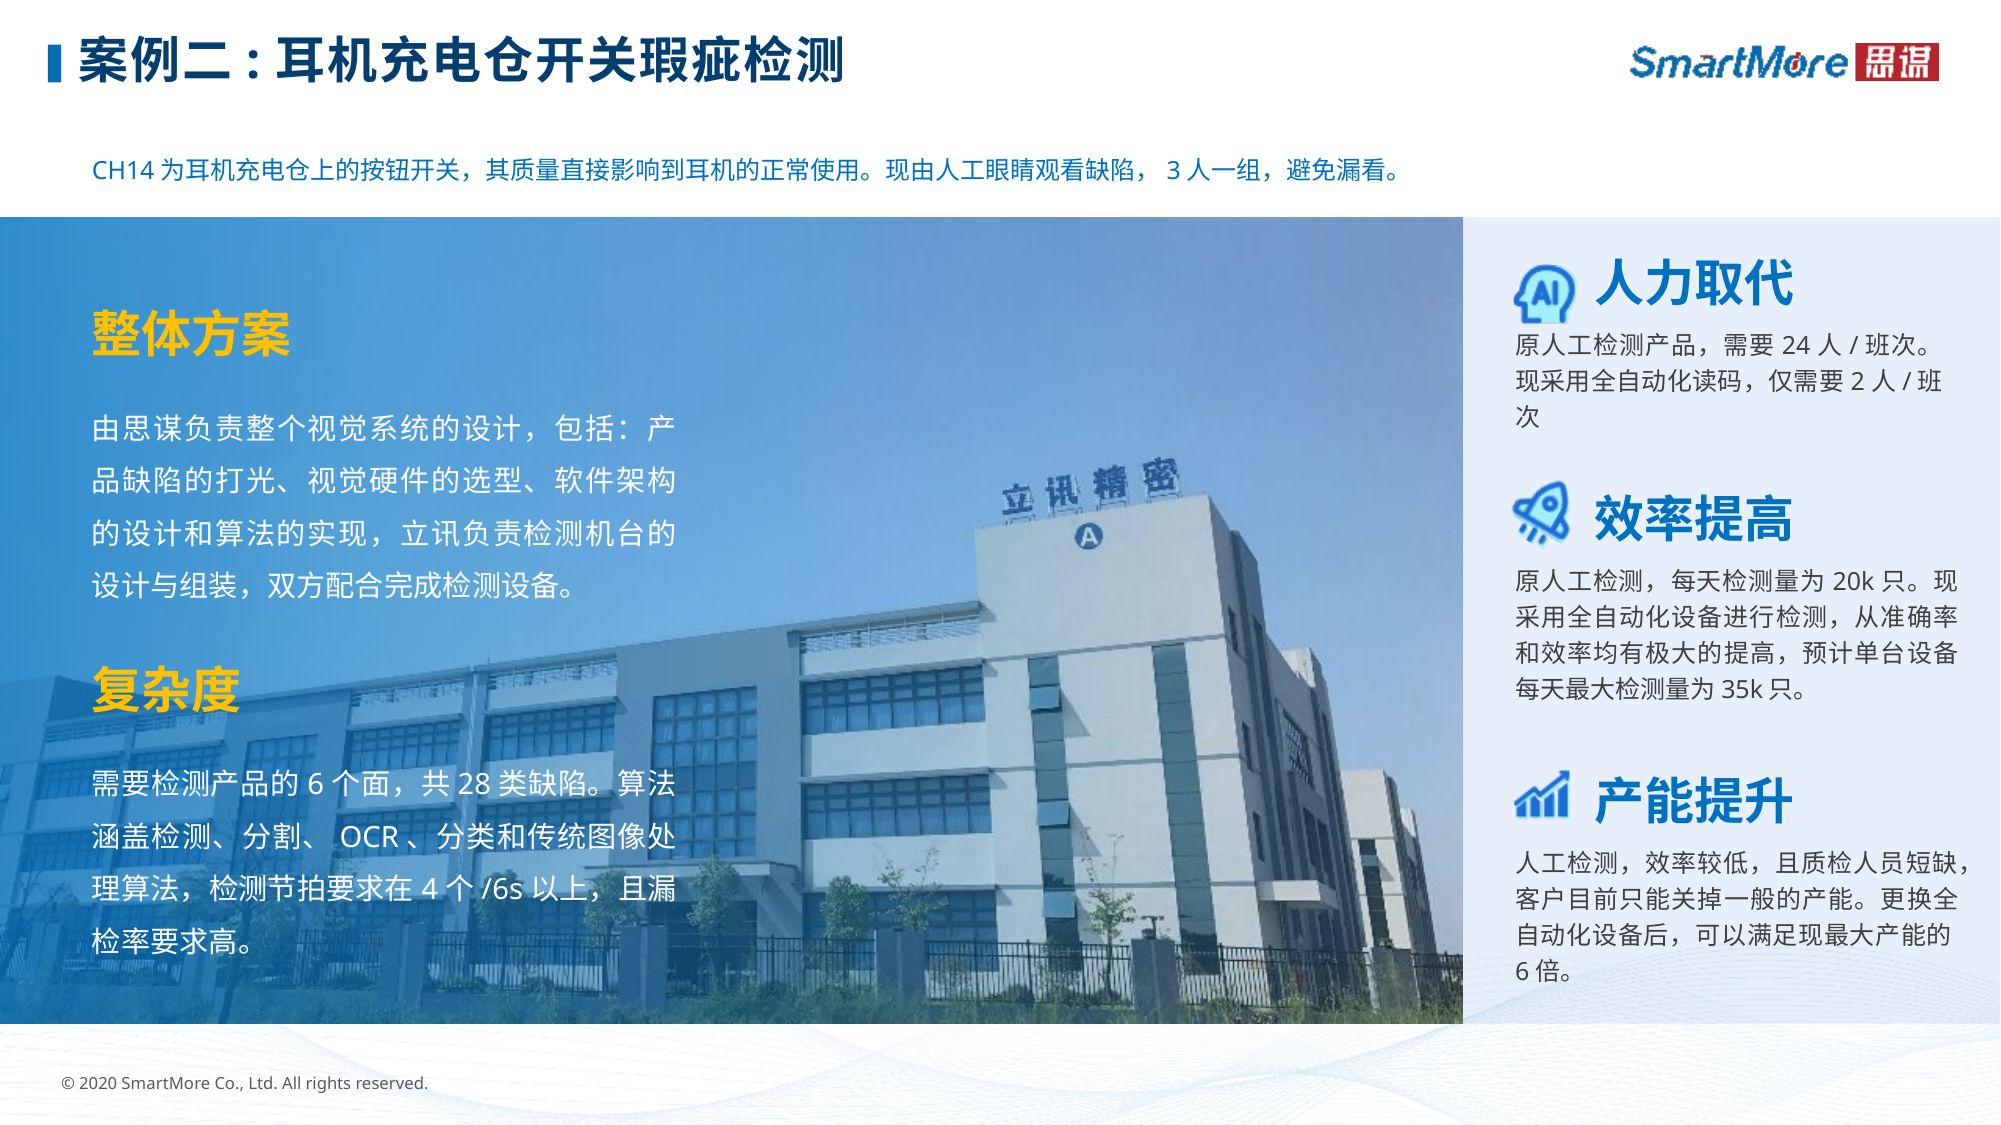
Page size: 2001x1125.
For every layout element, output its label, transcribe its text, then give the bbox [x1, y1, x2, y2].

text_box 效率提高 原人工检测，每天检测量为20k只。现采用全自动化设备进行检测，从准确率和效率均有极大的提高，预计单台设备每天最大检测量为35k只。 [1500, 465, 1973, 713]
text_box CH14为耳机充电仓上的按钮开关，其质量直接影响到耳机的正常使用。现由人工眼睛观看缺陷，3人一组，避免漏看。 [77, 147, 1935, 193]
picture [1513, 770, 1570, 819]
text_box 人力取代 原人工检测产品，需要24人/班次。现采用全自动化读码，仅需要2人/班次 [1500, 228, 1958, 442]
text_box [1461, 216, 2000, 1025]
picture [1513, 264, 1577, 324]
picture [0, 217, 1463, 1024]
picture [1512, 476, 1577, 546]
title 案例二:耳机充电仓开关瑕疵检测 [78, 34, 1565, 90]
text_box 产能提升 人工检测，效率较低，且质检人员短缺，客户目前只能关掉一般的产能。更换全自动化设备后，可以满足现最大产能的6倍。 [1500, 747, 1973, 996]
picture [0, 0, 2001, 1125]
